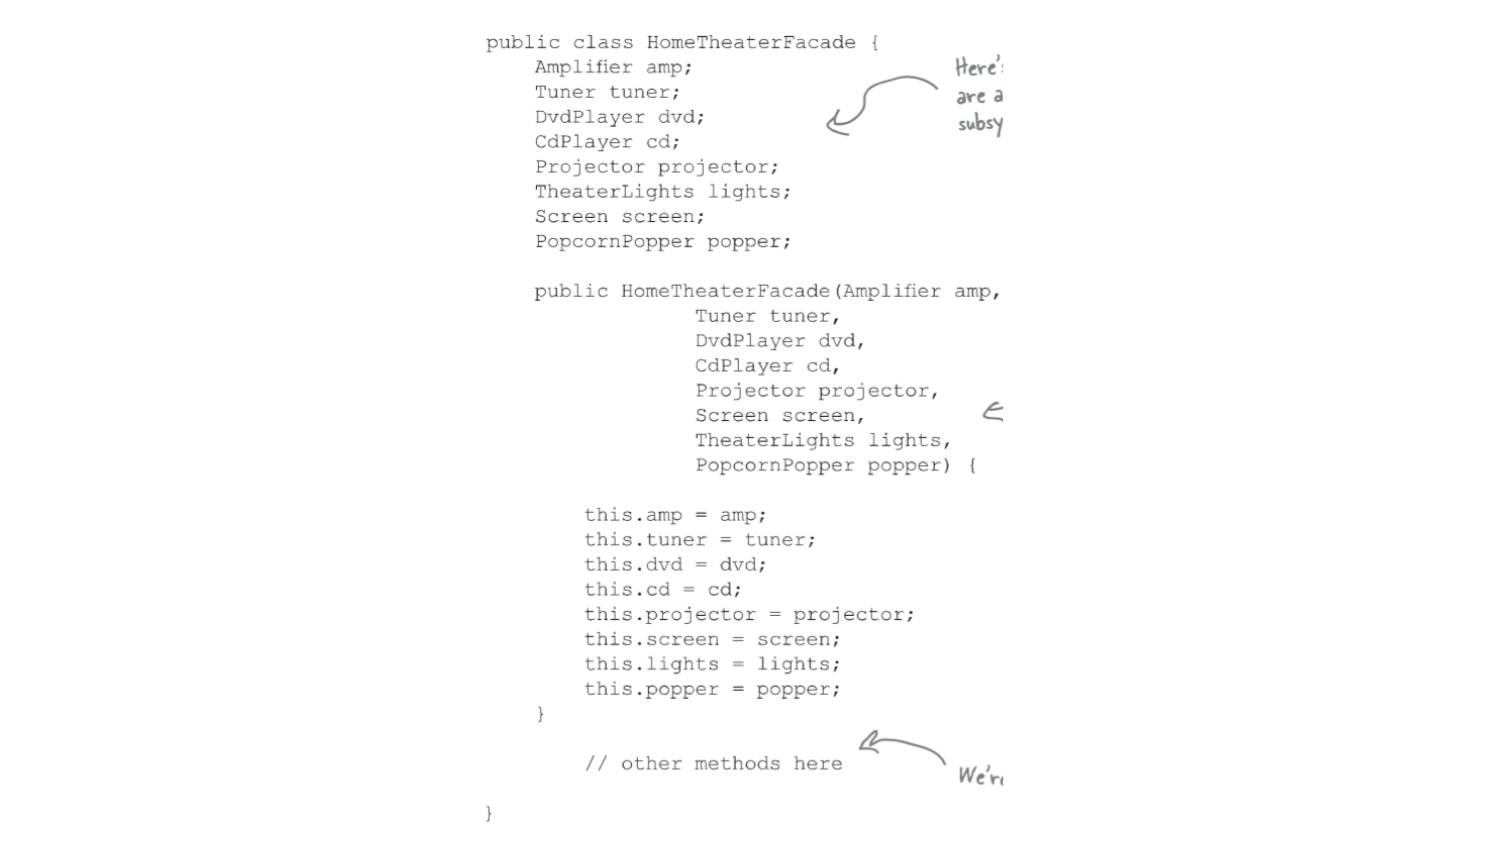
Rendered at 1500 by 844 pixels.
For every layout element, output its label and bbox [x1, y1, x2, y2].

picture [474, 26, 1004, 835]
